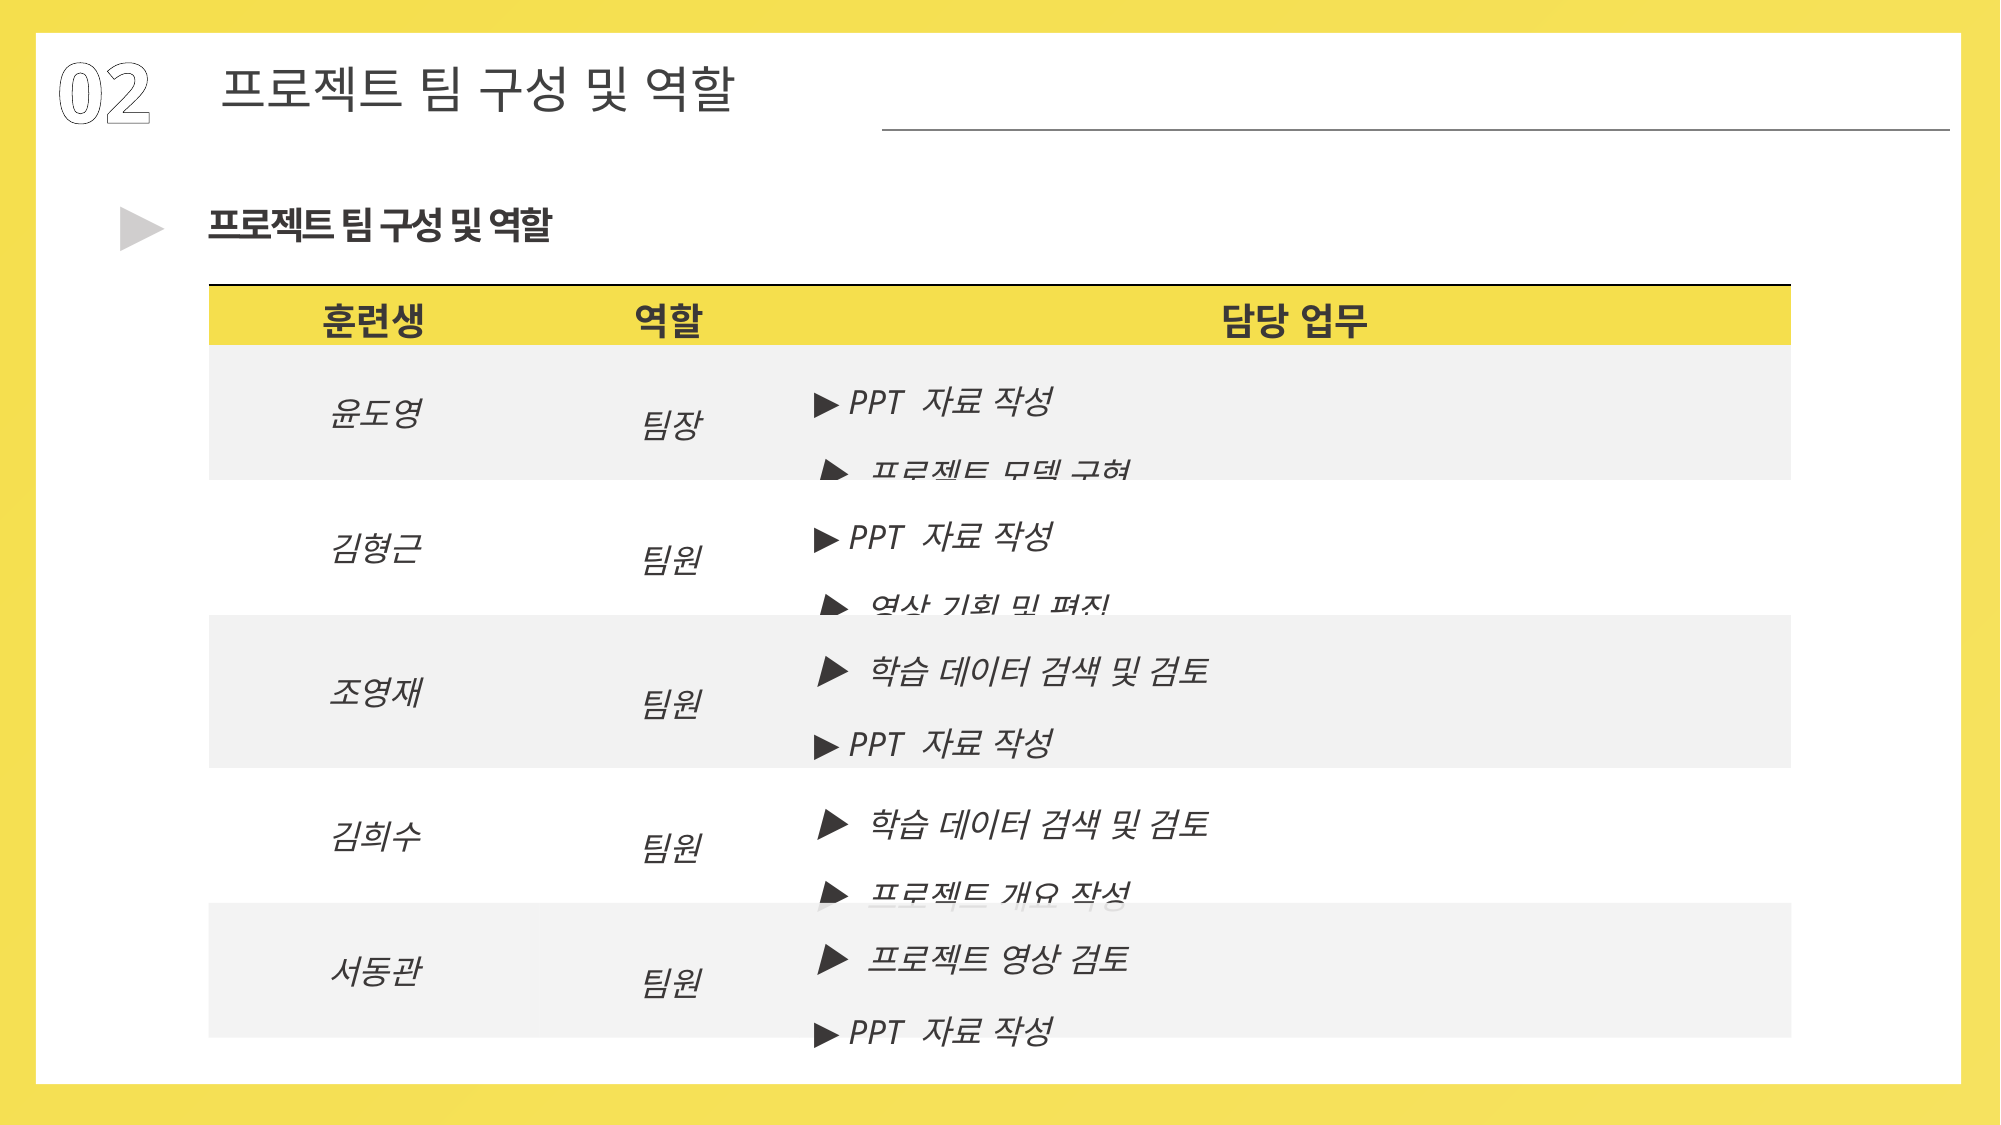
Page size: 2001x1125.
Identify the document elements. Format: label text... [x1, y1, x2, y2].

table_cell 팀장 [539, 345, 799, 480]
table_cell 윤도영 [209, 345, 539, 480]
table_cell ▶ 프로젝트 영상 검토 ▶ PPT 자료 작성 [799, 903, 1791, 1038]
table_cell 김희수 [209, 768, 539, 903]
table_cell ▶ PPT 자료 작성 ▶ 프로젝트 모델 구현 [799, 345, 1791, 480]
table_cell 팀원 [539, 480, 799, 615]
text_box 프로젝트 팀 구성 및 역할 [206, 51, 752, 127]
text_box [35, 32, 1962, 1085]
text_box 02 [41, 32, 233, 148]
text_box ▶ [105, 178, 189, 264]
table_cell 팀원 [539, 768, 799, 903]
table_cell 조영재 [209, 615, 539, 768]
table_cell 팀원 [539, 903, 799, 1038]
table_cell 서동관 [209, 903, 539, 1038]
table_cell ▶ PPT 자료 작성 ▶ 영상 기획 및 편집 [799, 480, 1791, 615]
table_header 담당 업무 [799, 286, 1791, 345]
table_cell ▶ 학습 데이터 검색 및 검토 ▶ PPT 자료 작성 [799, 615, 1791, 768]
table_cell 김형근 [209, 480, 539, 615]
table_cell ▶ 학습 데이터 검색 및 검토 ▶ 프로젝트 개요 작성 [799, 768, 1791, 903]
table_header 훈련생 [209, 286, 539, 345]
table_cell 팀원 [539, 615, 799, 768]
text_box 프로젝트 팀 구성 및 역할 [192, 194, 1605, 255]
table_header 역할 [539, 286, 799, 345]
